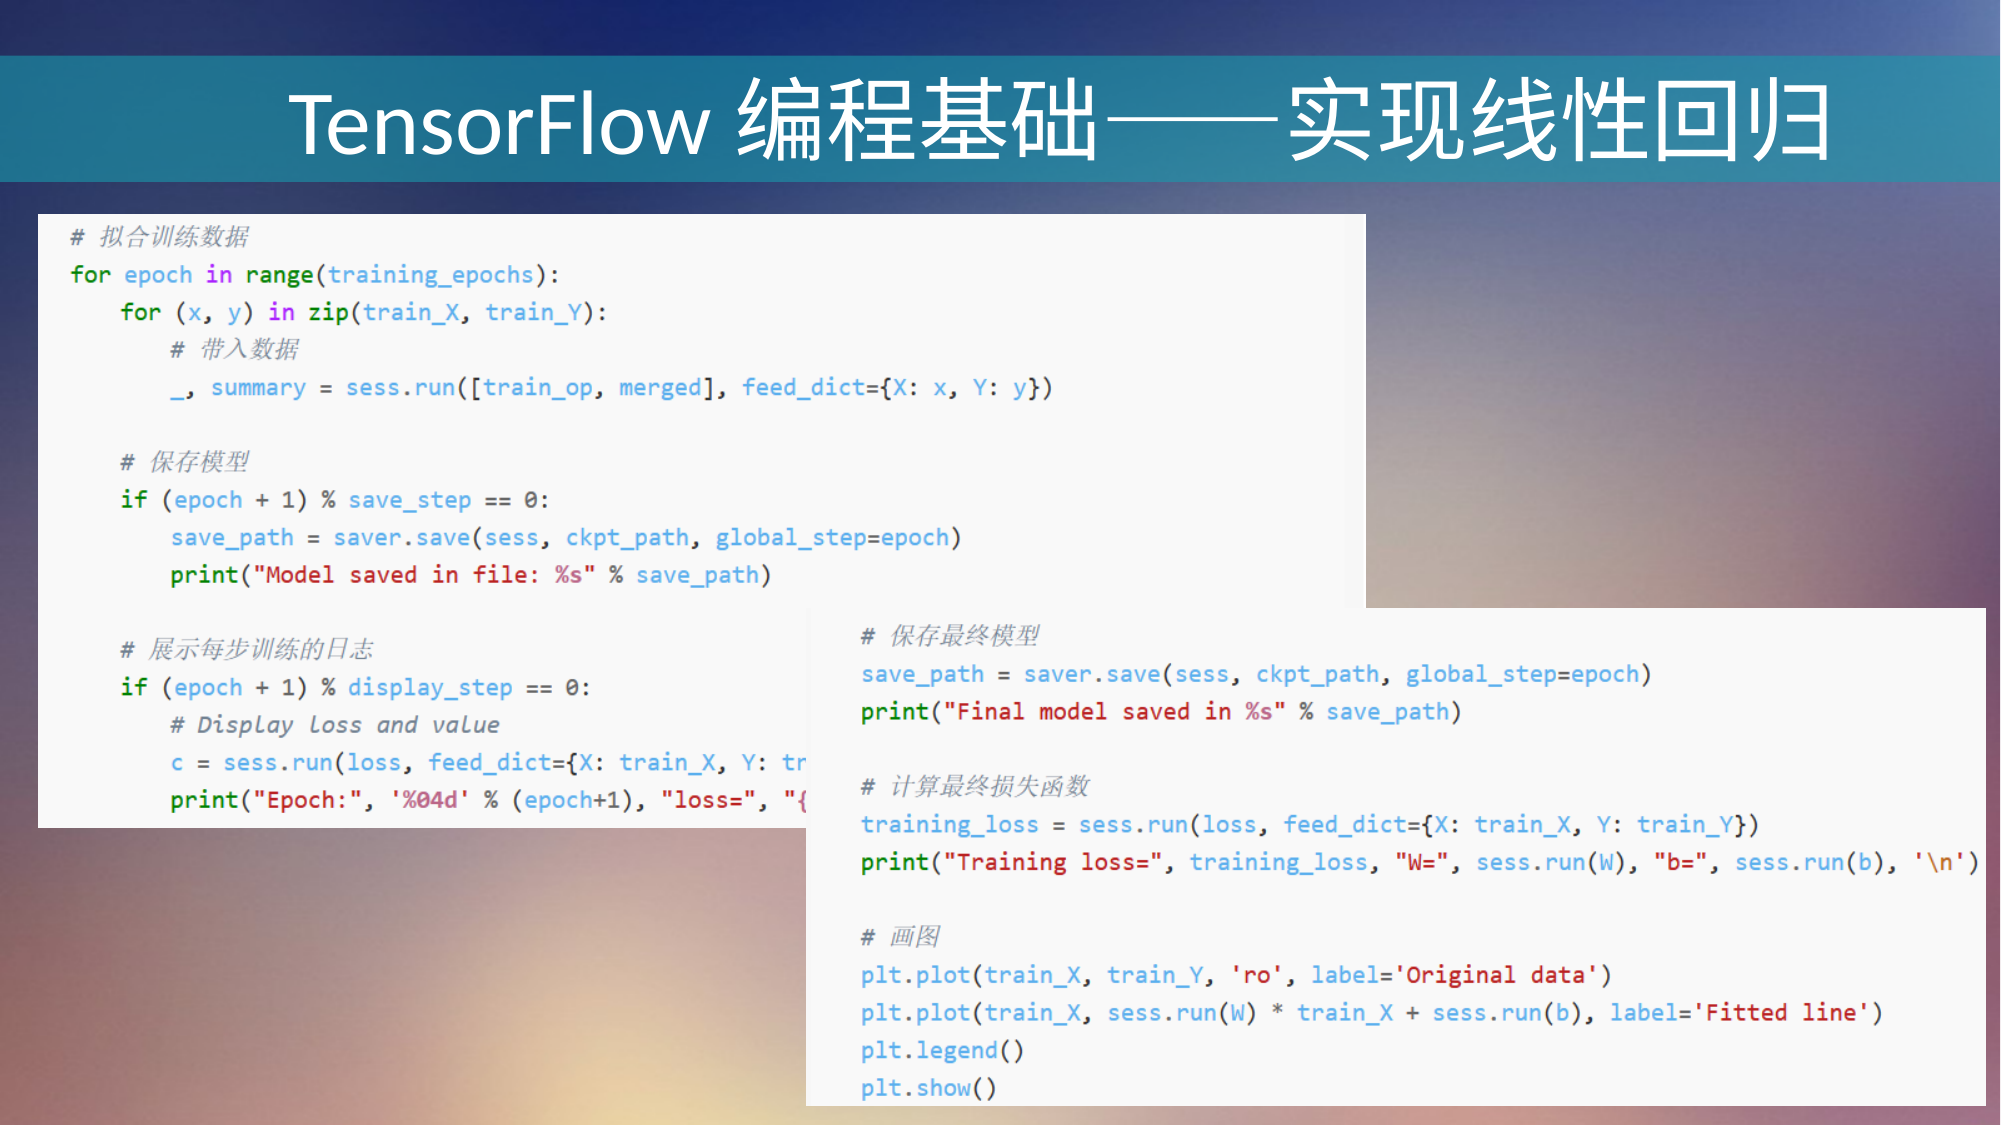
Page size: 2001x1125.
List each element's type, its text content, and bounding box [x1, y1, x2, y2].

text_box [0, 55, 2000, 183]
text_box TensorFlow编程基础——实现线性回归 [254, 55, 1870, 181]
picture [0, 0, 2001, 1125]
